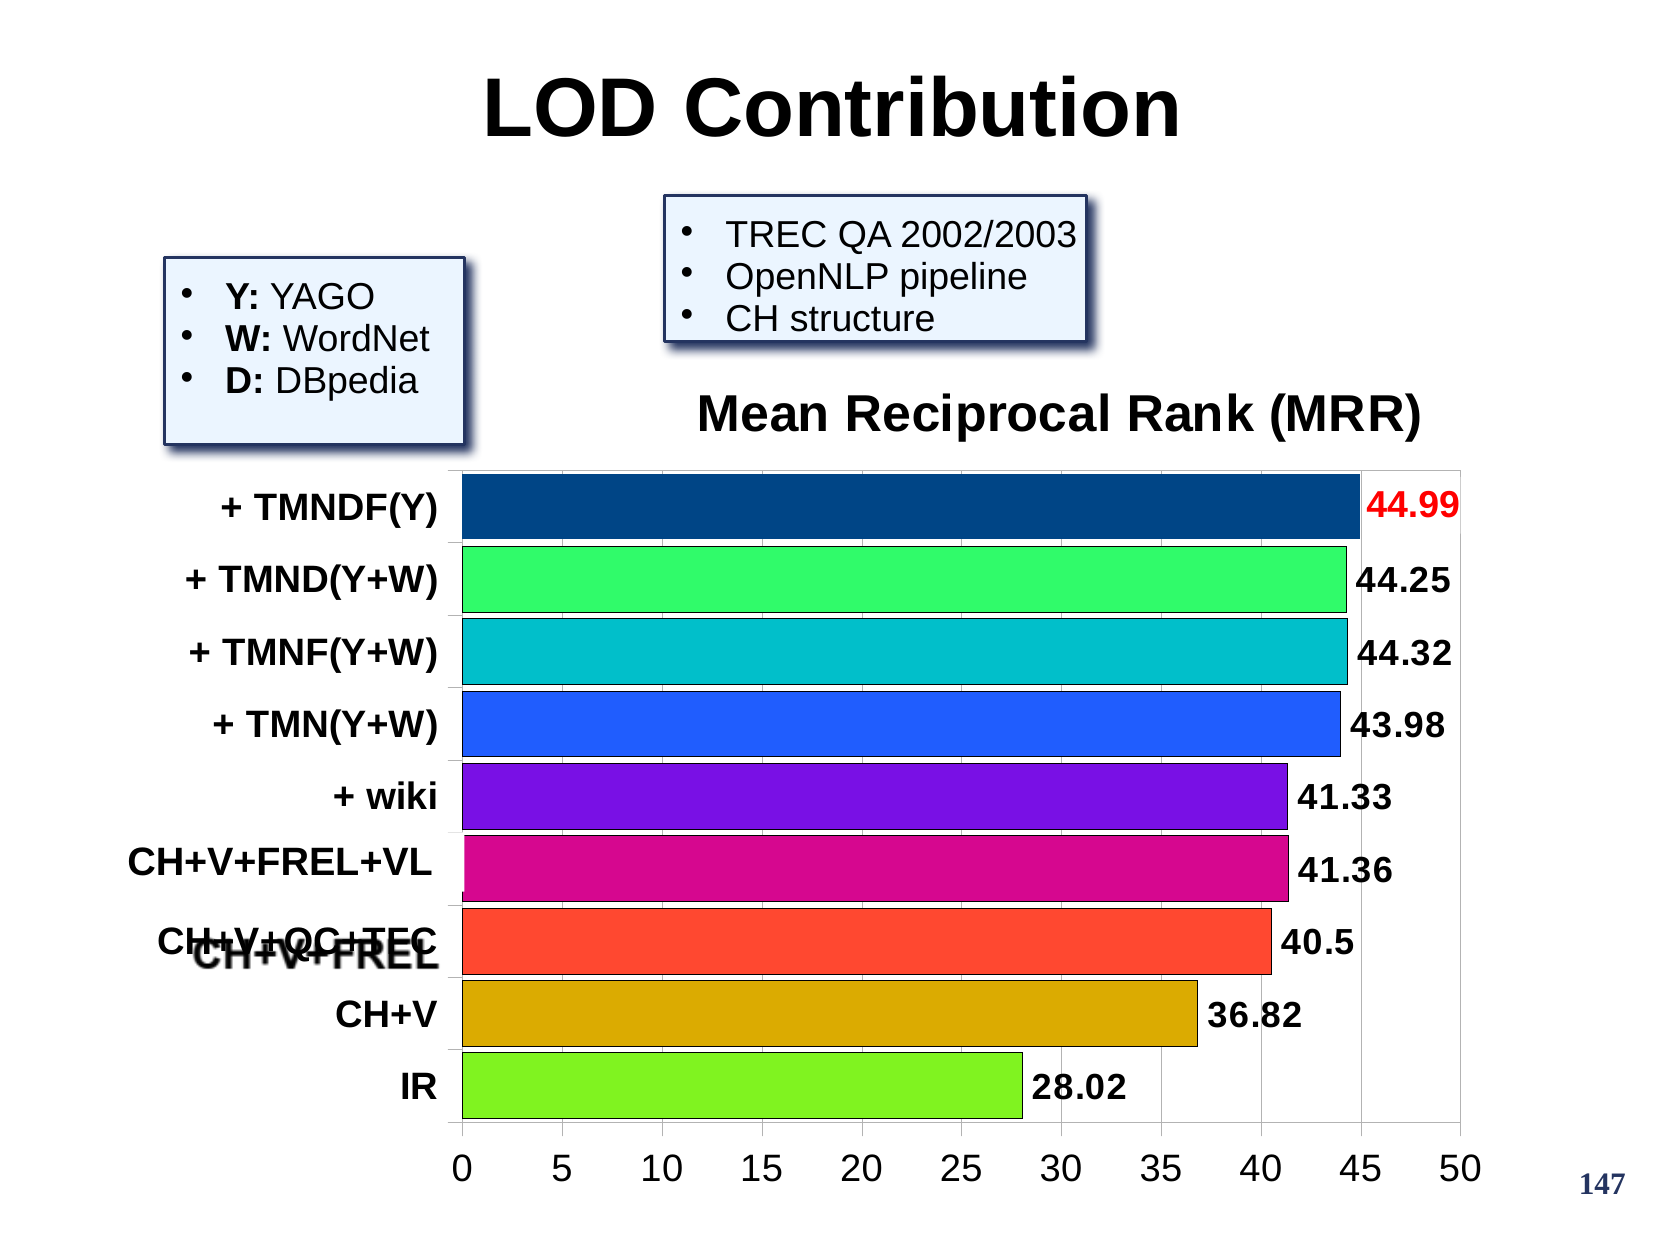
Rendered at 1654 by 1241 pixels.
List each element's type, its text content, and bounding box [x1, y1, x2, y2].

title LOD Contribution [88, 51, 1577, 155]
slide_number 147 [1548, 1167, 1627, 1200]
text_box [0, 290, 1546, 1241]
text_box Y: YAGO W: WordNet D: DBpedia [164, 257, 465, 289]
text_box TREC QA 2002/2003 OpenNLP pipeline CH structure [664, 195, 1087, 289]
picture [153, 919, 465, 996]
